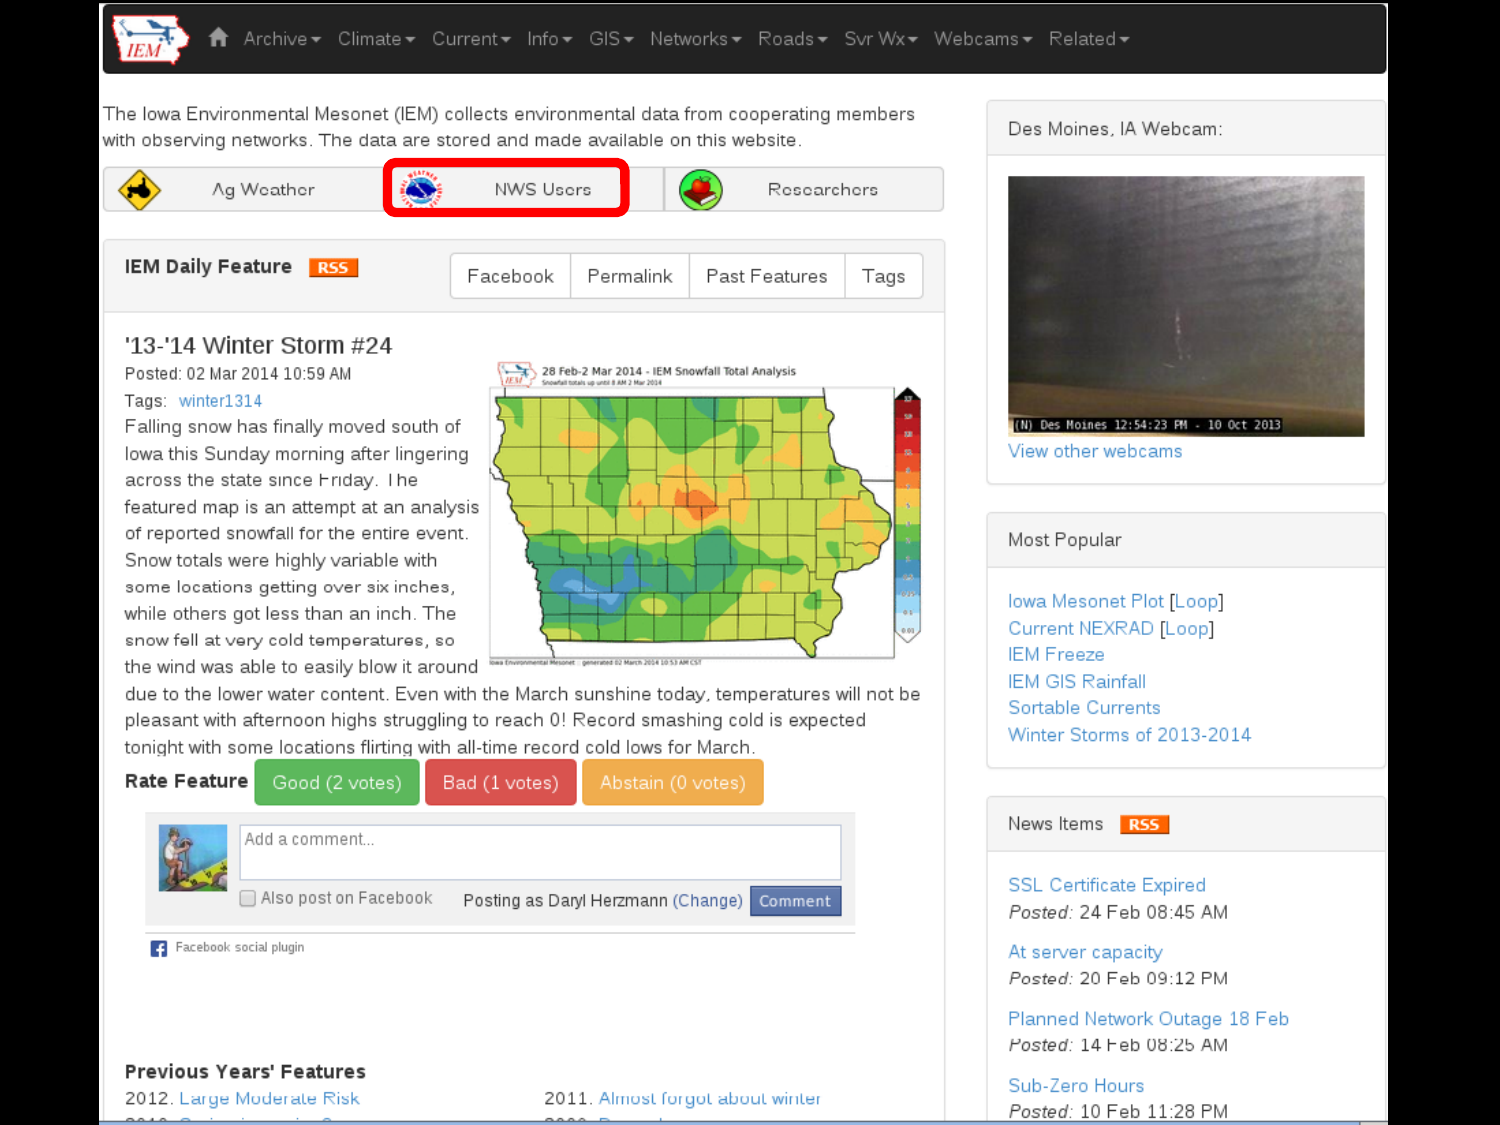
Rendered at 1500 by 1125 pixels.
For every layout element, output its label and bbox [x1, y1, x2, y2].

list [99, 3, 1388, 1125]
